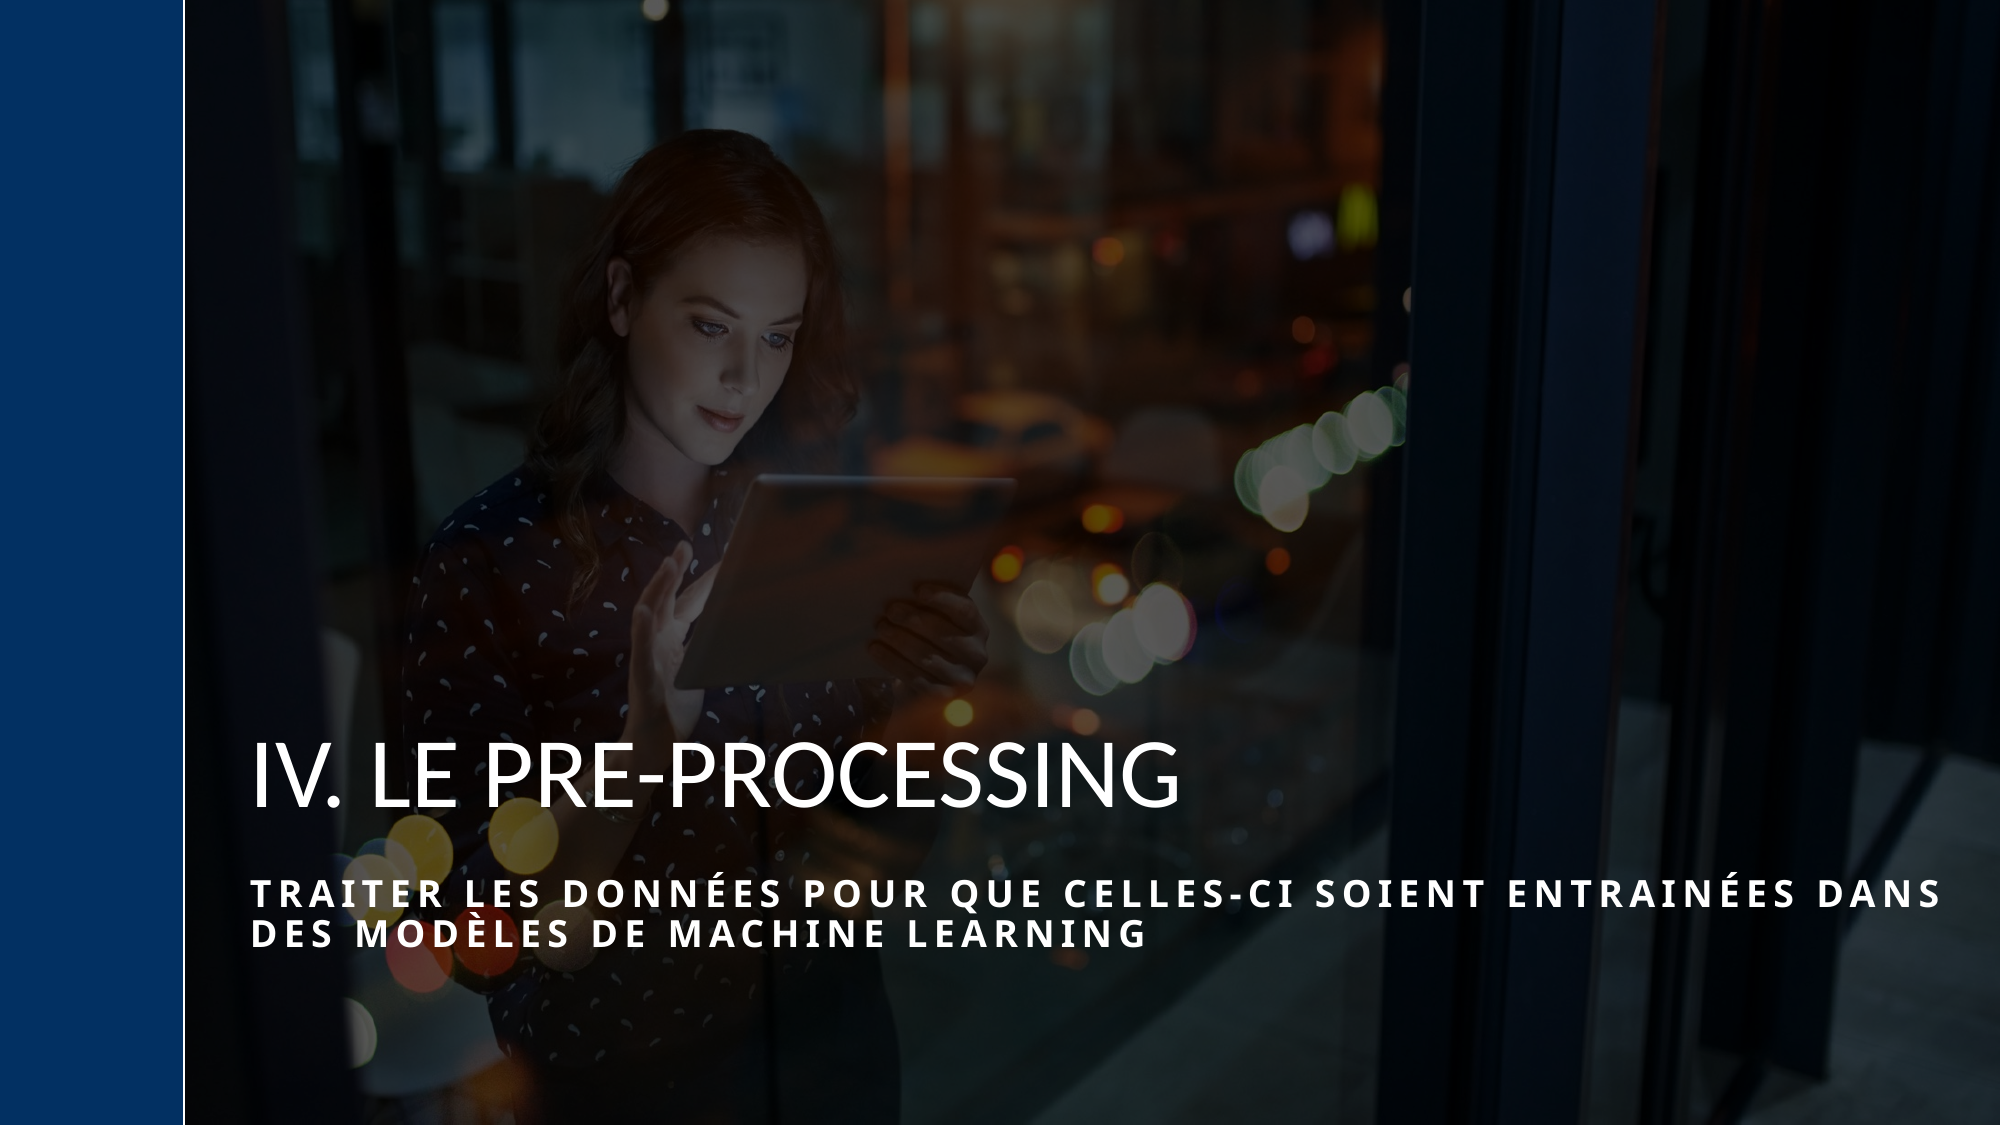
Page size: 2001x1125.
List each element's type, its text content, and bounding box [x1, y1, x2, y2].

title IV. Le Pre-processing [249, 445, 1897, 838]
list Traiter les données pour que celles-ci soient entrainées dans des modèles de machine learning [249, 867, 1965, 975]
picture [185, 0, 2000, 1125]
